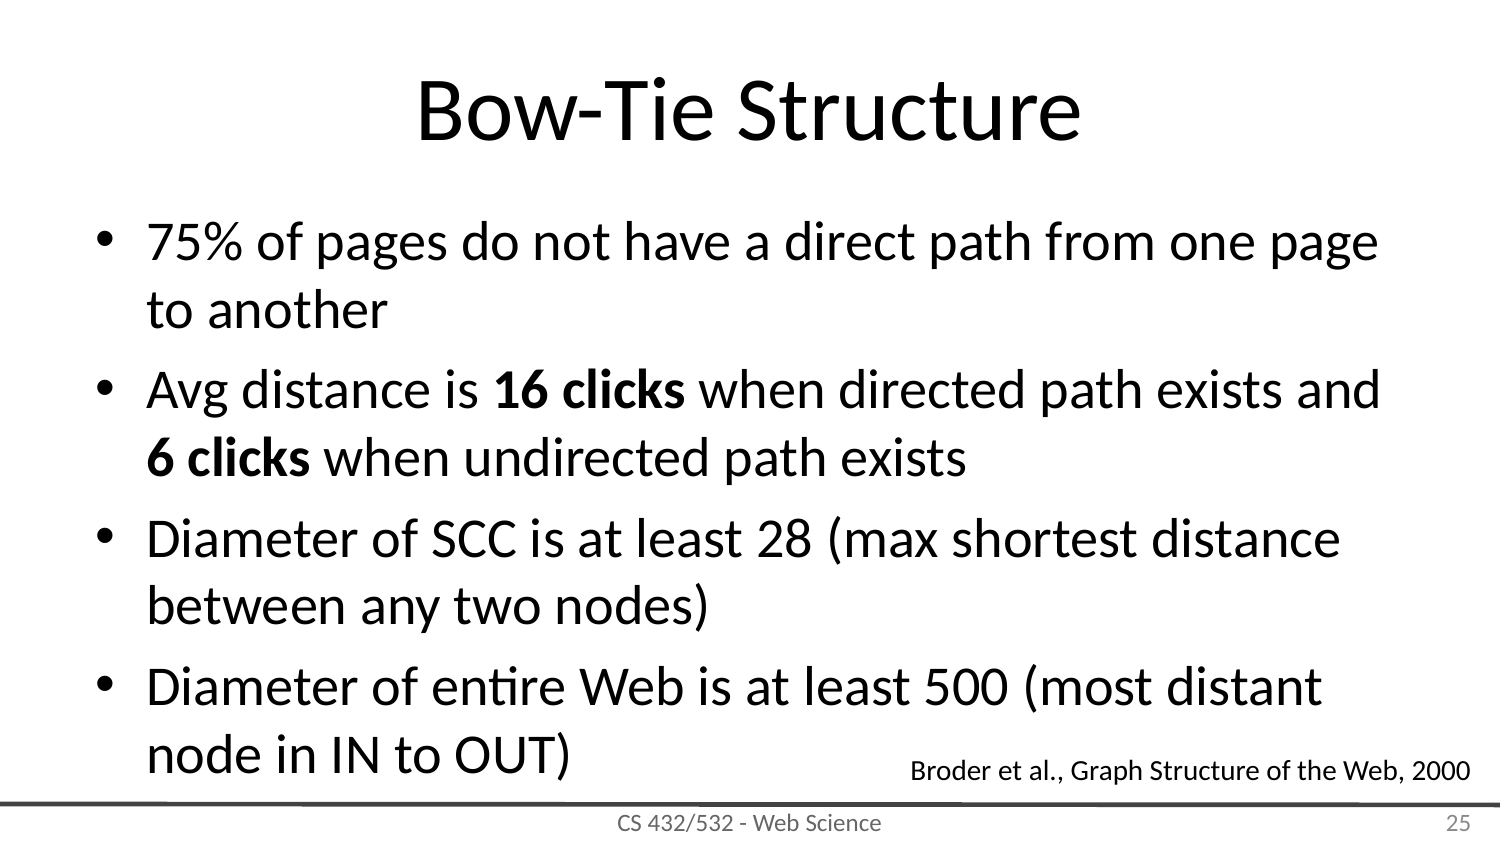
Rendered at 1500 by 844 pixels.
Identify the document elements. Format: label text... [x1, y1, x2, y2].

slide_number ‹#› [1136, 798, 1487, 844]
title Bow-Tie Structure [75, 33, 1425, 175]
list 75% of pages do not have a direct path from one page to another Avg distance is 16 clicks when directed path exists and 6 clicks when undirected path exists Diameter of SCC is at least 28 (max shortest distance between any two nodes) Diameter of entire Web is at least 500 (most distant node in IN to OUT) [75, 196, 1425, 789]
text_box Broder et al., Graph Structure of the Web, 2000 [852, 743, 1487, 789]
